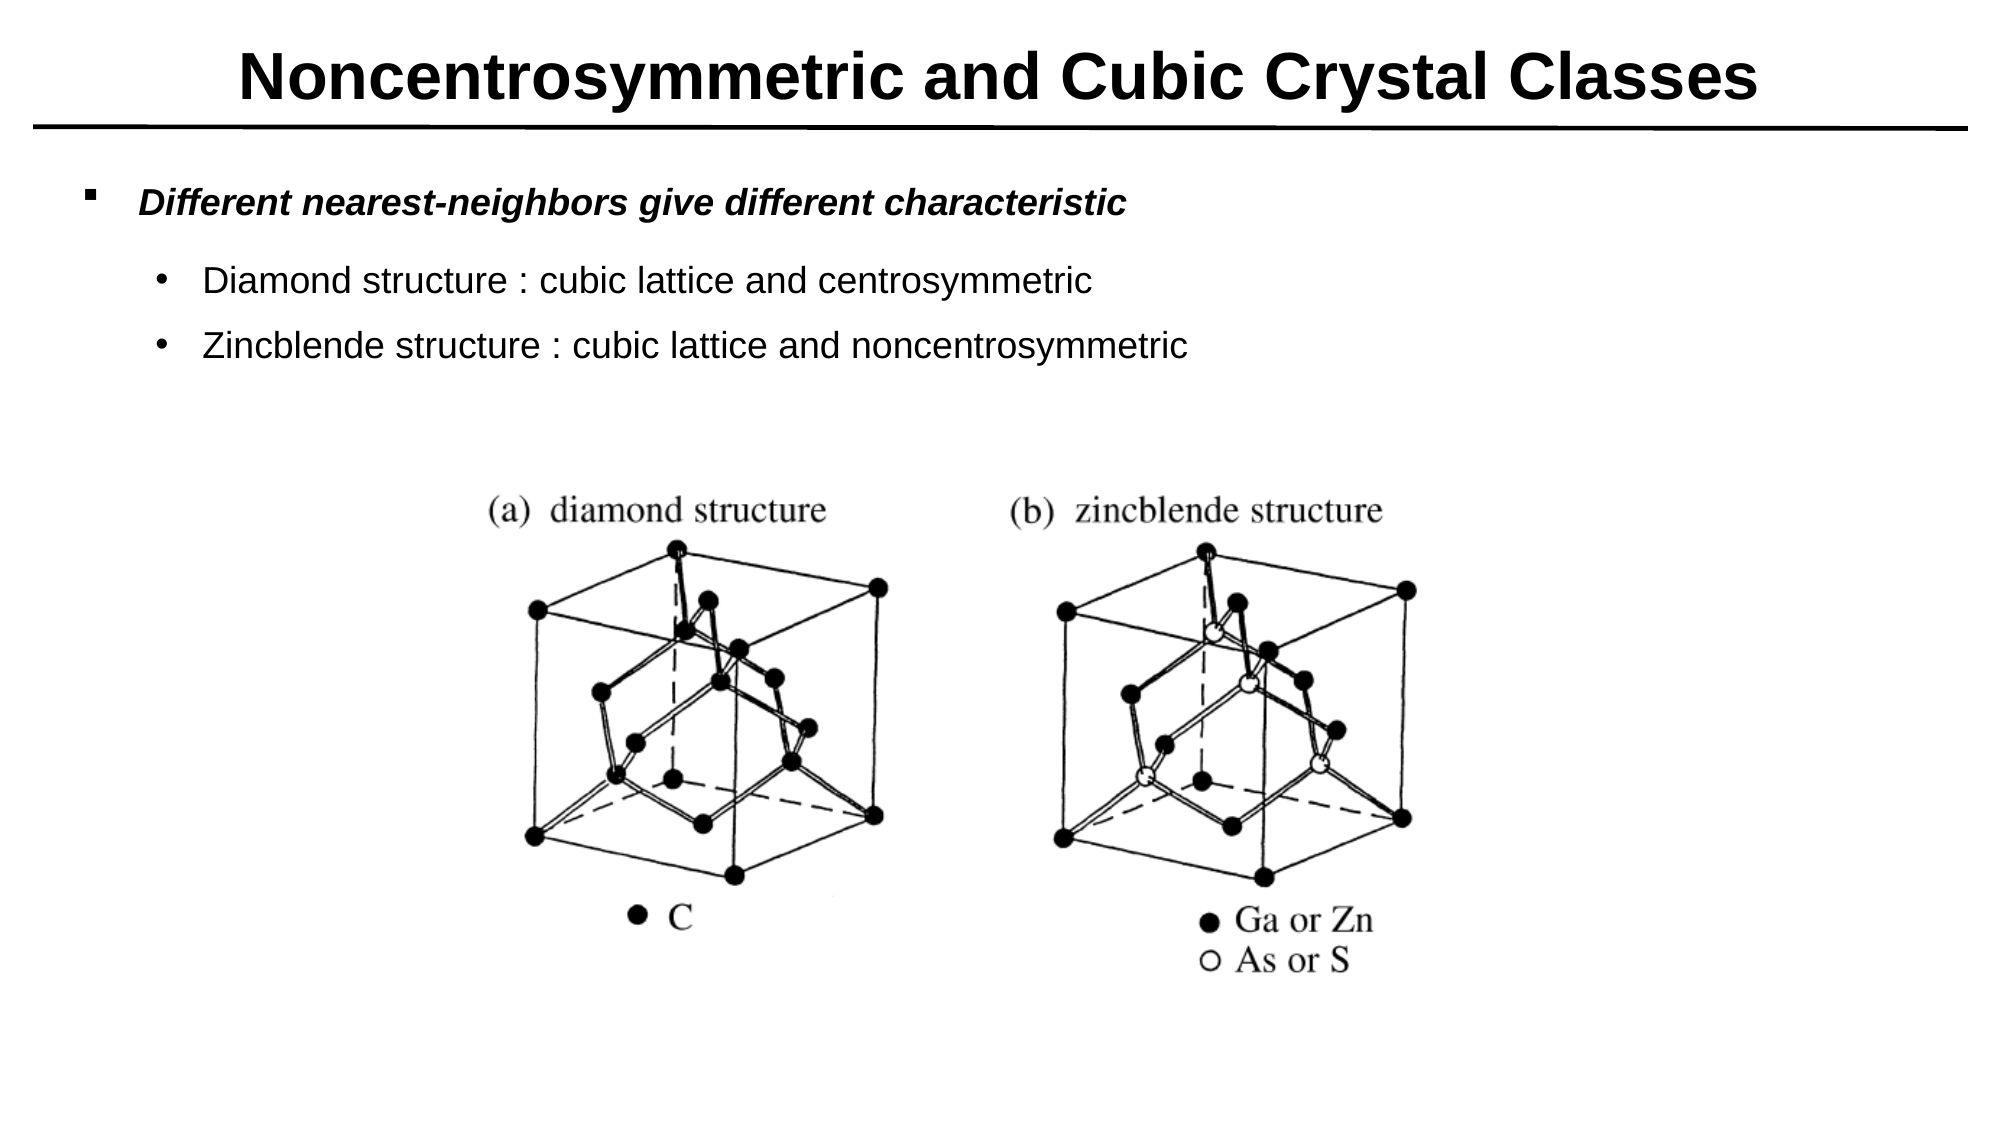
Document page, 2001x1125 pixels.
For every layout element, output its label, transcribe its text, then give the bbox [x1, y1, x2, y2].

picture [444, 451, 1472, 1000]
text_box Different nearest-neighbors give different characteristic [67, 170, 1942, 230]
title Noncentrosymmetric and Cubic Crystal Classes [0, 24, 2000, 131]
